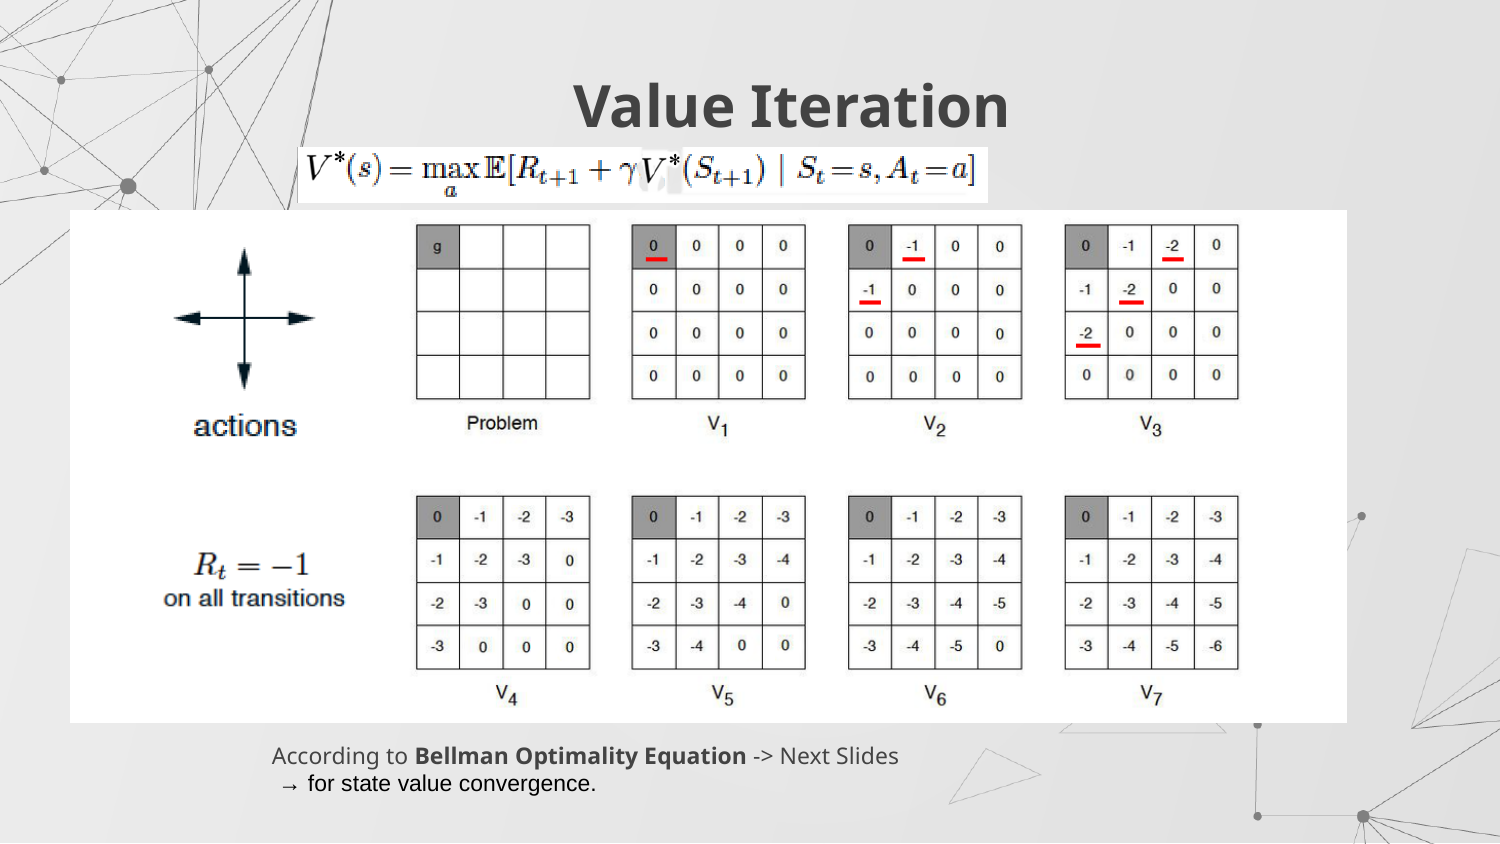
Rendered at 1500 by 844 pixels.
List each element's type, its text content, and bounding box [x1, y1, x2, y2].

text_box According to Bellman Optimality Equation -> Next Slides → for state value convergence. [232, 732, 1159, 844]
text_box Value Iteration [287, 0, 1297, 154]
picture [0, 0, 1500, 844]
